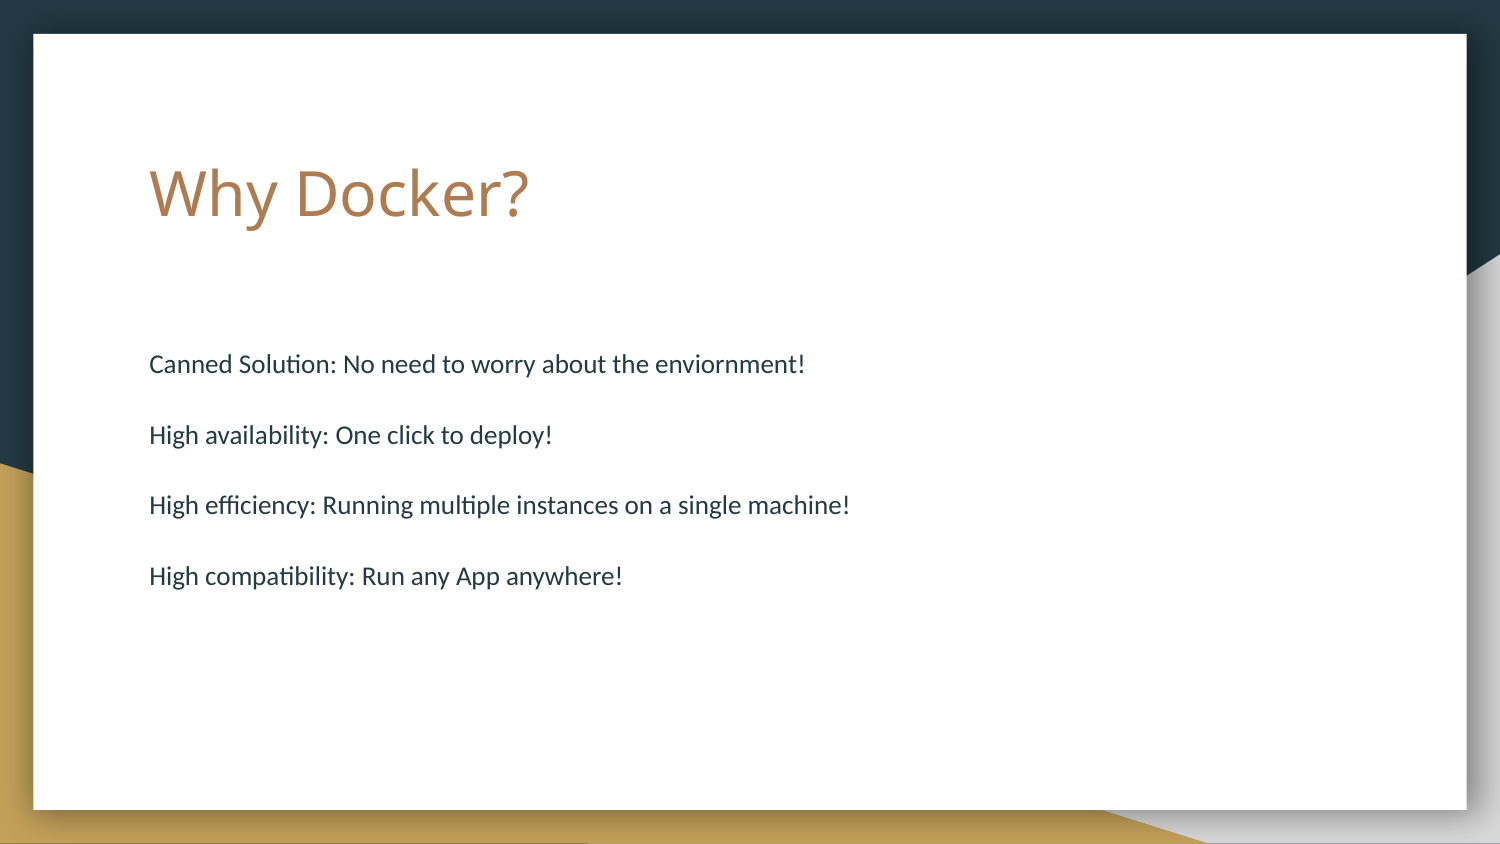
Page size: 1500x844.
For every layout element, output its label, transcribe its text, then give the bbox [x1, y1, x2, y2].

list Canned Solution: No need to worry about the enviornment! High availability: One click to deploy! High efficiency: Running multiple instances on a single machine! High compatibility: Run any App anywhere! [134, 326, 1366, 729]
title Why Docker? [134, 138, 1366, 296]
